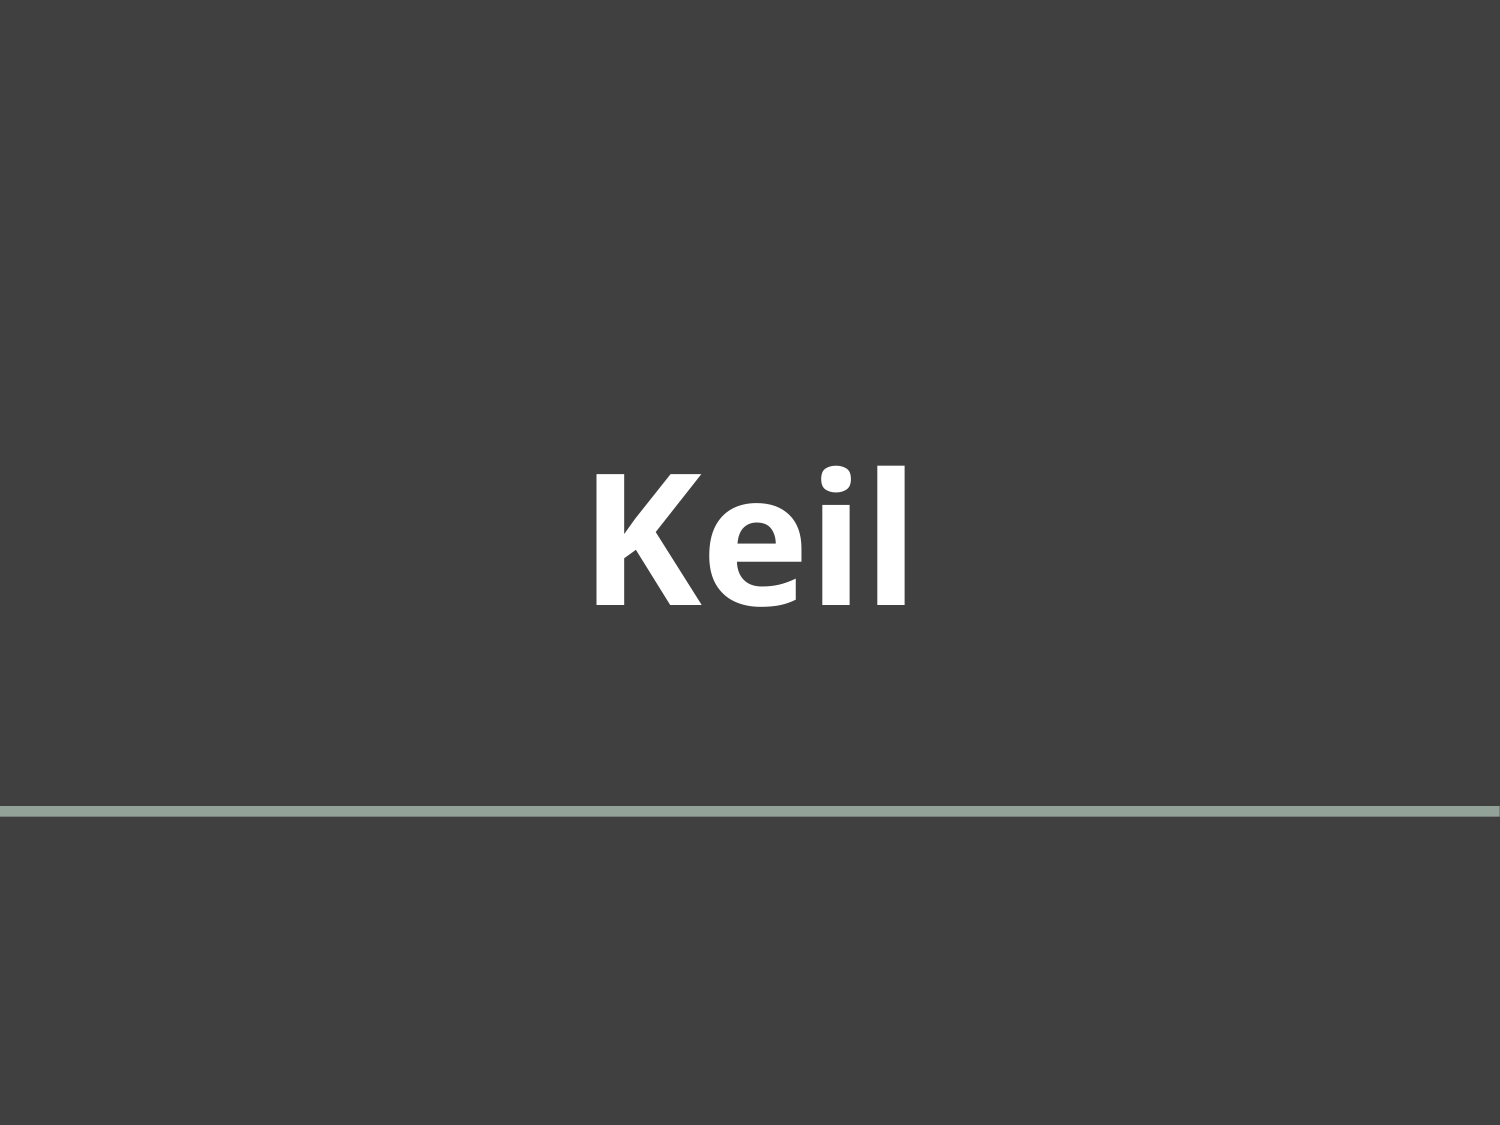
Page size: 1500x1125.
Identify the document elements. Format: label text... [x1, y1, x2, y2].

title Keil [323, 311, 1177, 643]
